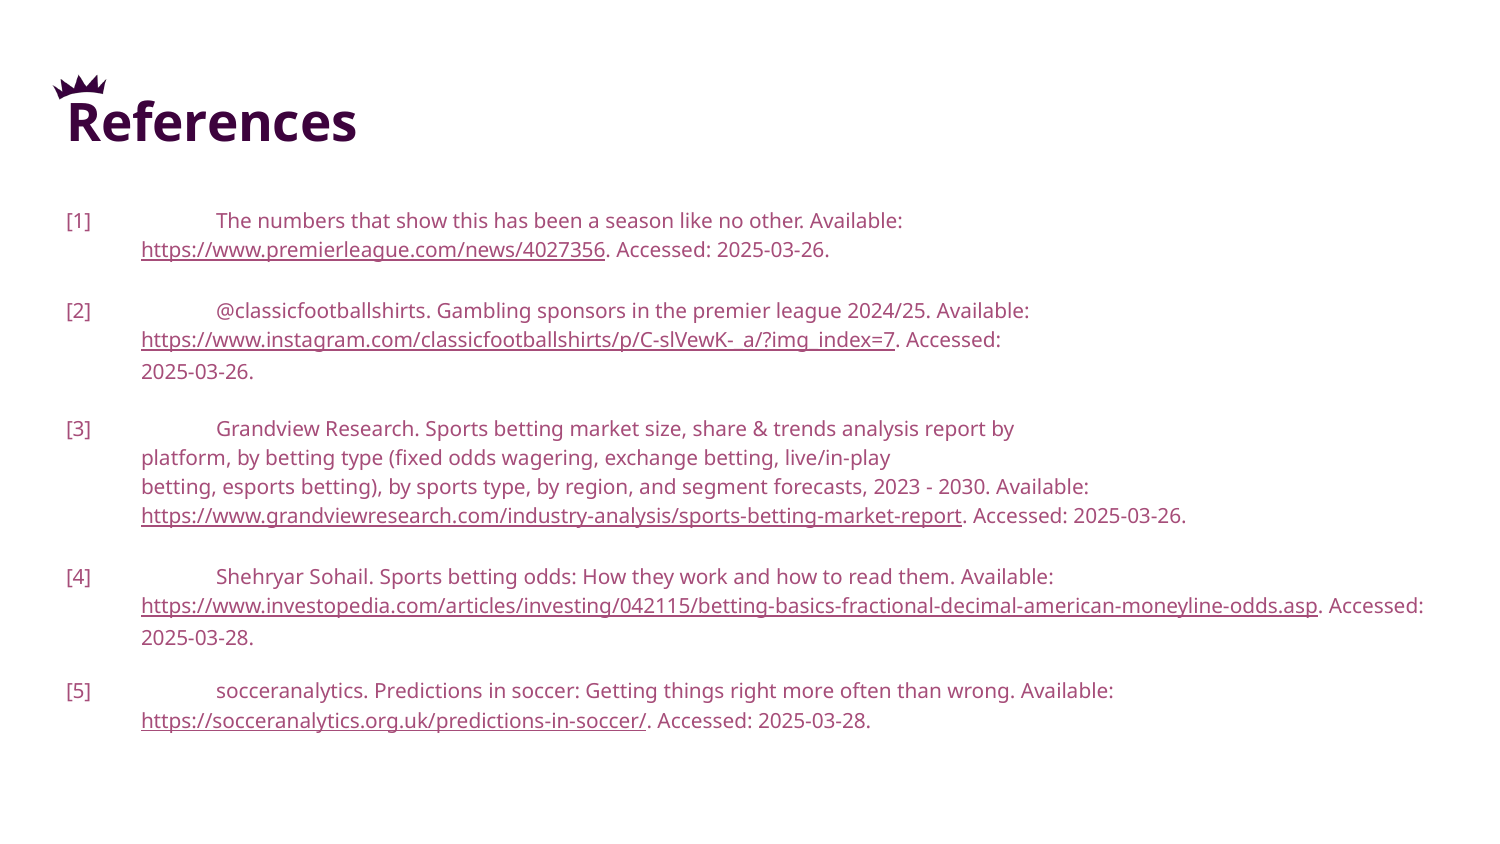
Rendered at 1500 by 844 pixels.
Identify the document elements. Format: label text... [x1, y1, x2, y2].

list [1] The numbers that show this has been a season like no other. Available: https://www.premierleague.com/news/4027356. Accessed: 2025-03-26. [2] @classicfootballshirts. Gambling sponsors in the premier league 2024/25. Available: https://www.instagram.com/classicfootballshirts/p/C-slVewK-_a/?img_index=7. Accessed: 2025-03-26. [3] Grandview Research. Sports betting market size, share & trends analysis report by platform, by betting type (fixed odds wagering, exchange betting, live/in-play betting, esports betting), by sports type, by region, and segment forecasts, 2023 - 2030. Available: https://www.grandviewresearch.com/industry-analysis/sports-betting-market-report. Accessed: 2025-03-26. [4] Shehryar Sohail. Sports betting odds: How they work and how to read them. Available: https://www.investopedia.com/articles/investing/042115/betting-basics-fractional-decimal-american-moneyline-odds.asp. Accessed: 2025-03-28. [5] socceranalytics. Predictions in soccer: Getting things right more often than wrong. Available: https://socceranalytics.org.uk/predictions-in-soccer/. Accessed: 2025-03-28. [51, 189, 1449, 811]
picture [50, 72, 113, 105]
title References [51, 72, 1449, 167]
